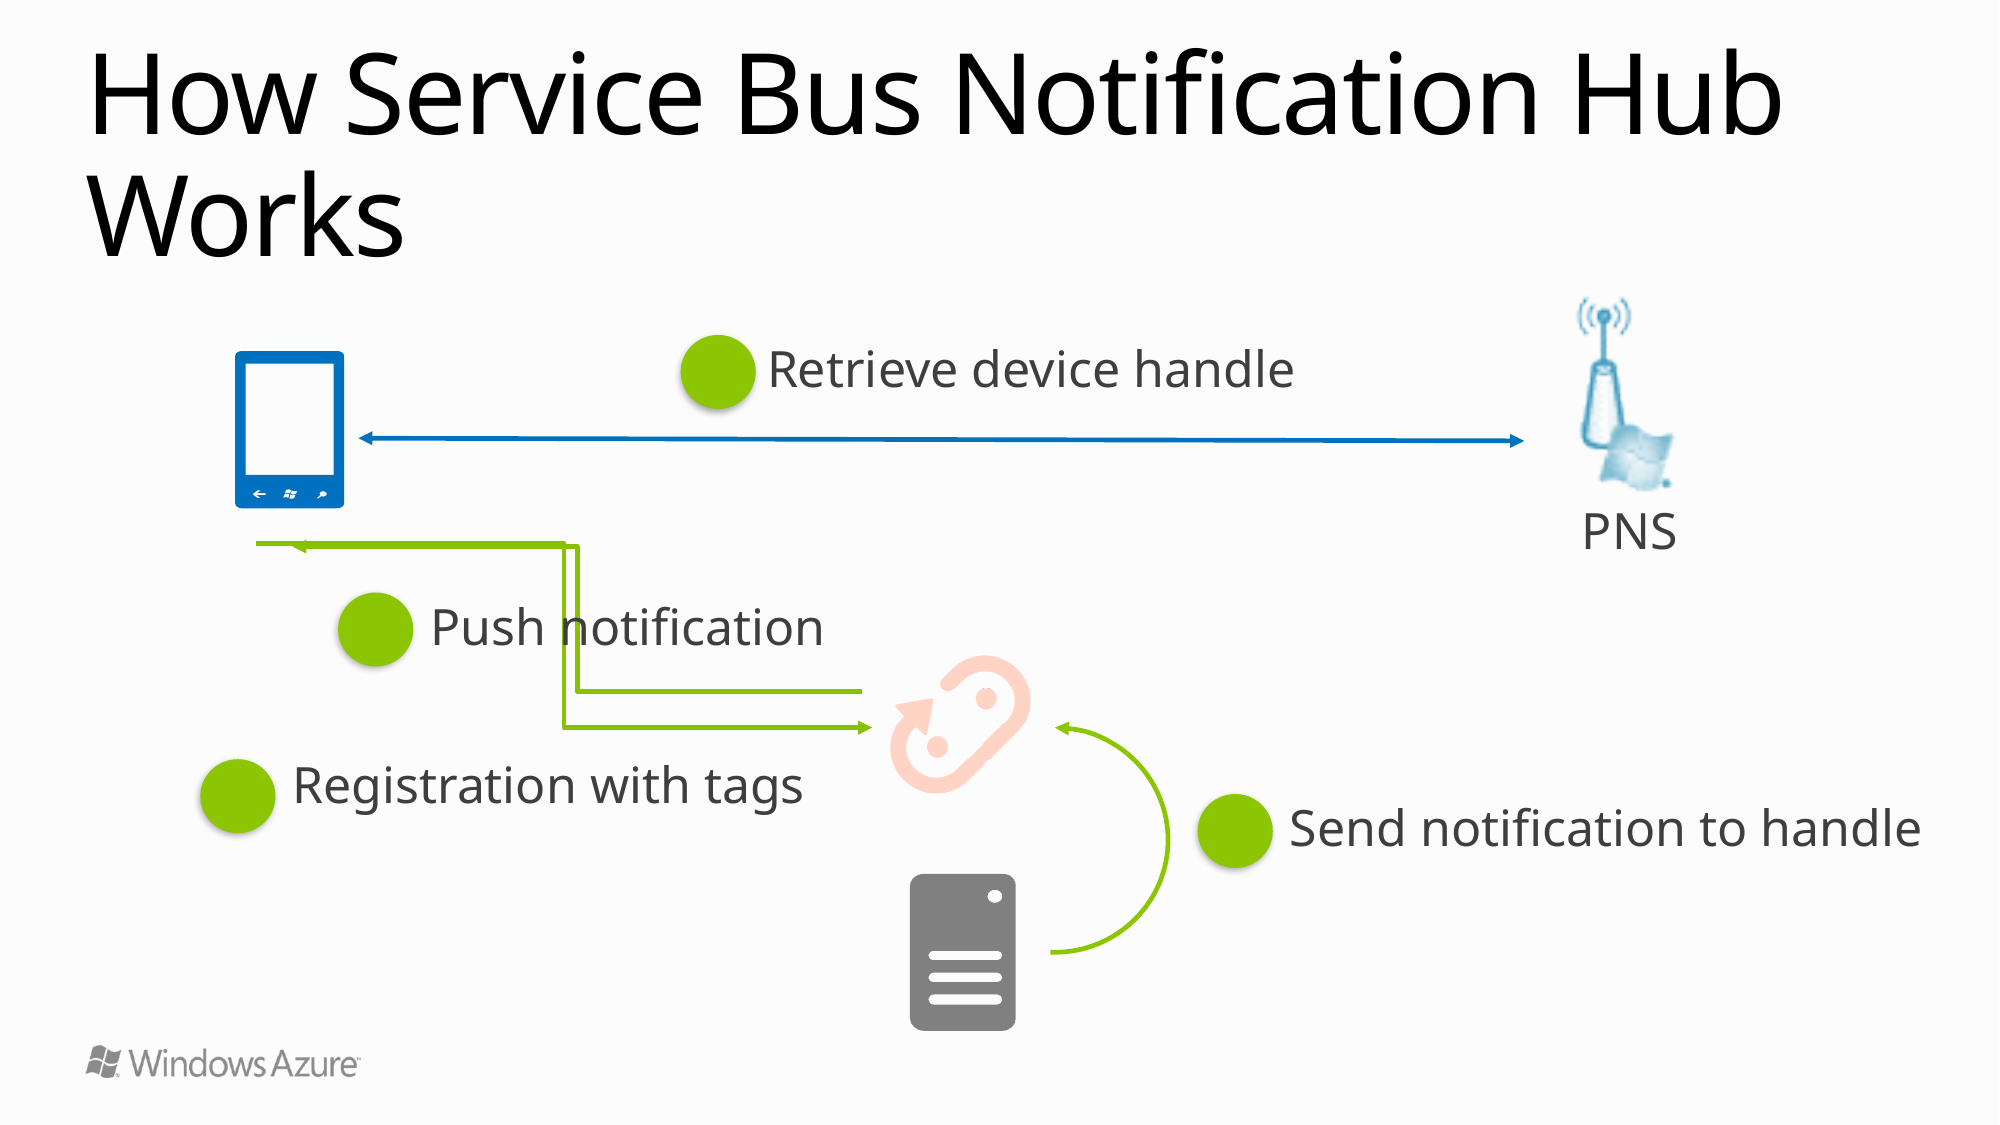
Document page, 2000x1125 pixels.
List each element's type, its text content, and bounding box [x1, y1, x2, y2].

title How Service Bus Notification Hub Works [85, 37, 1914, 161]
text_box [909, 873, 1016, 1031]
picture [1548, 283, 1707, 507]
text_box [1050, 722, 1169, 954]
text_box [358, 437, 1525, 442]
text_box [337, 592, 1099, 667]
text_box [200, 758, 961, 834]
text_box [255, 543, 873, 728]
picture [890, 667, 1031, 795]
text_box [680, 334, 1319, 410]
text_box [292, 546, 863, 692]
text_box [1197, 793, 1959, 869]
text_box PNS [1405, 506, 1855, 561]
text_box [235, 351, 345, 509]
